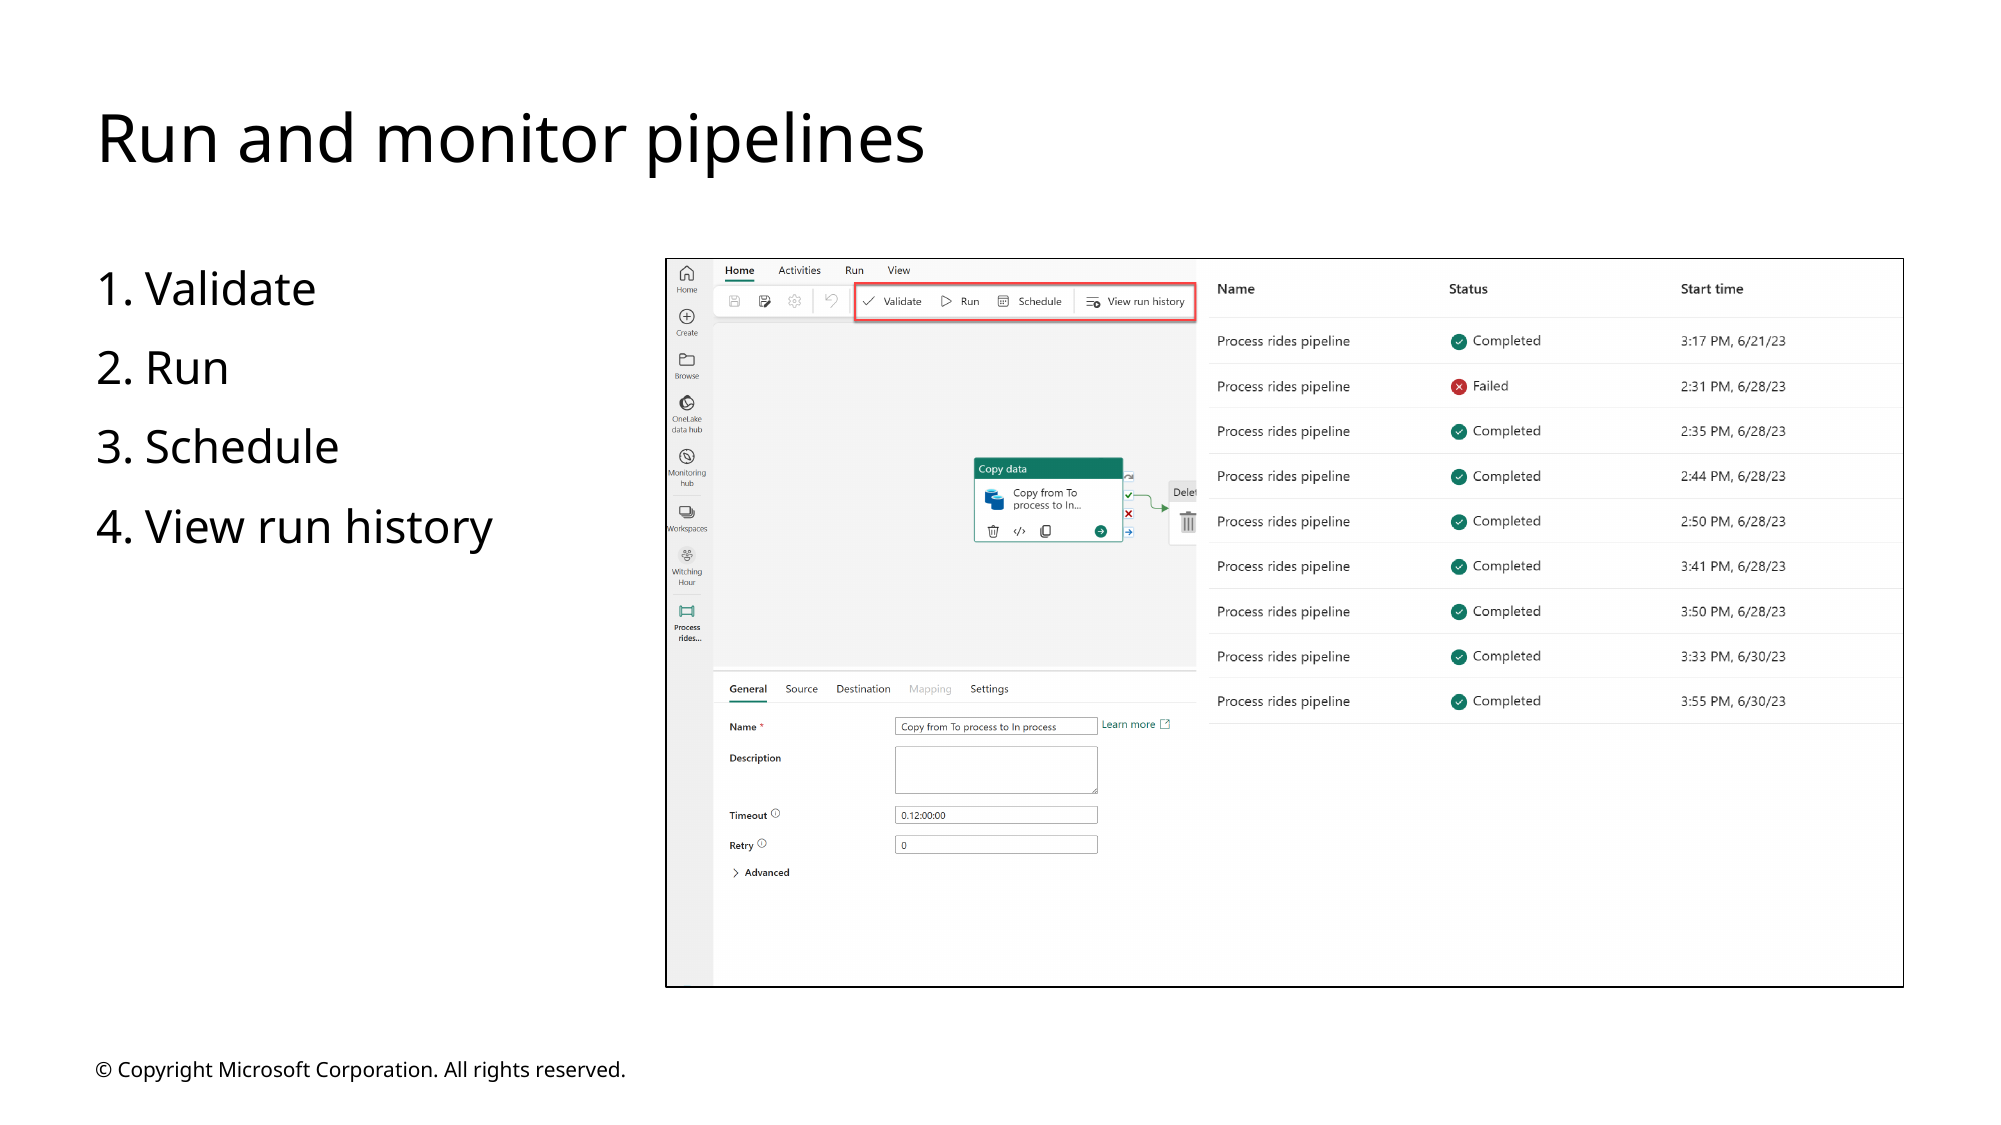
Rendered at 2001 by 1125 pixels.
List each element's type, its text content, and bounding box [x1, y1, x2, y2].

title Run and monitor pipelines [96, 96, 1441, 177]
picture [666, 259, 1904, 987]
list Validate Run Schedule View run history [96, 259, 617, 558]
